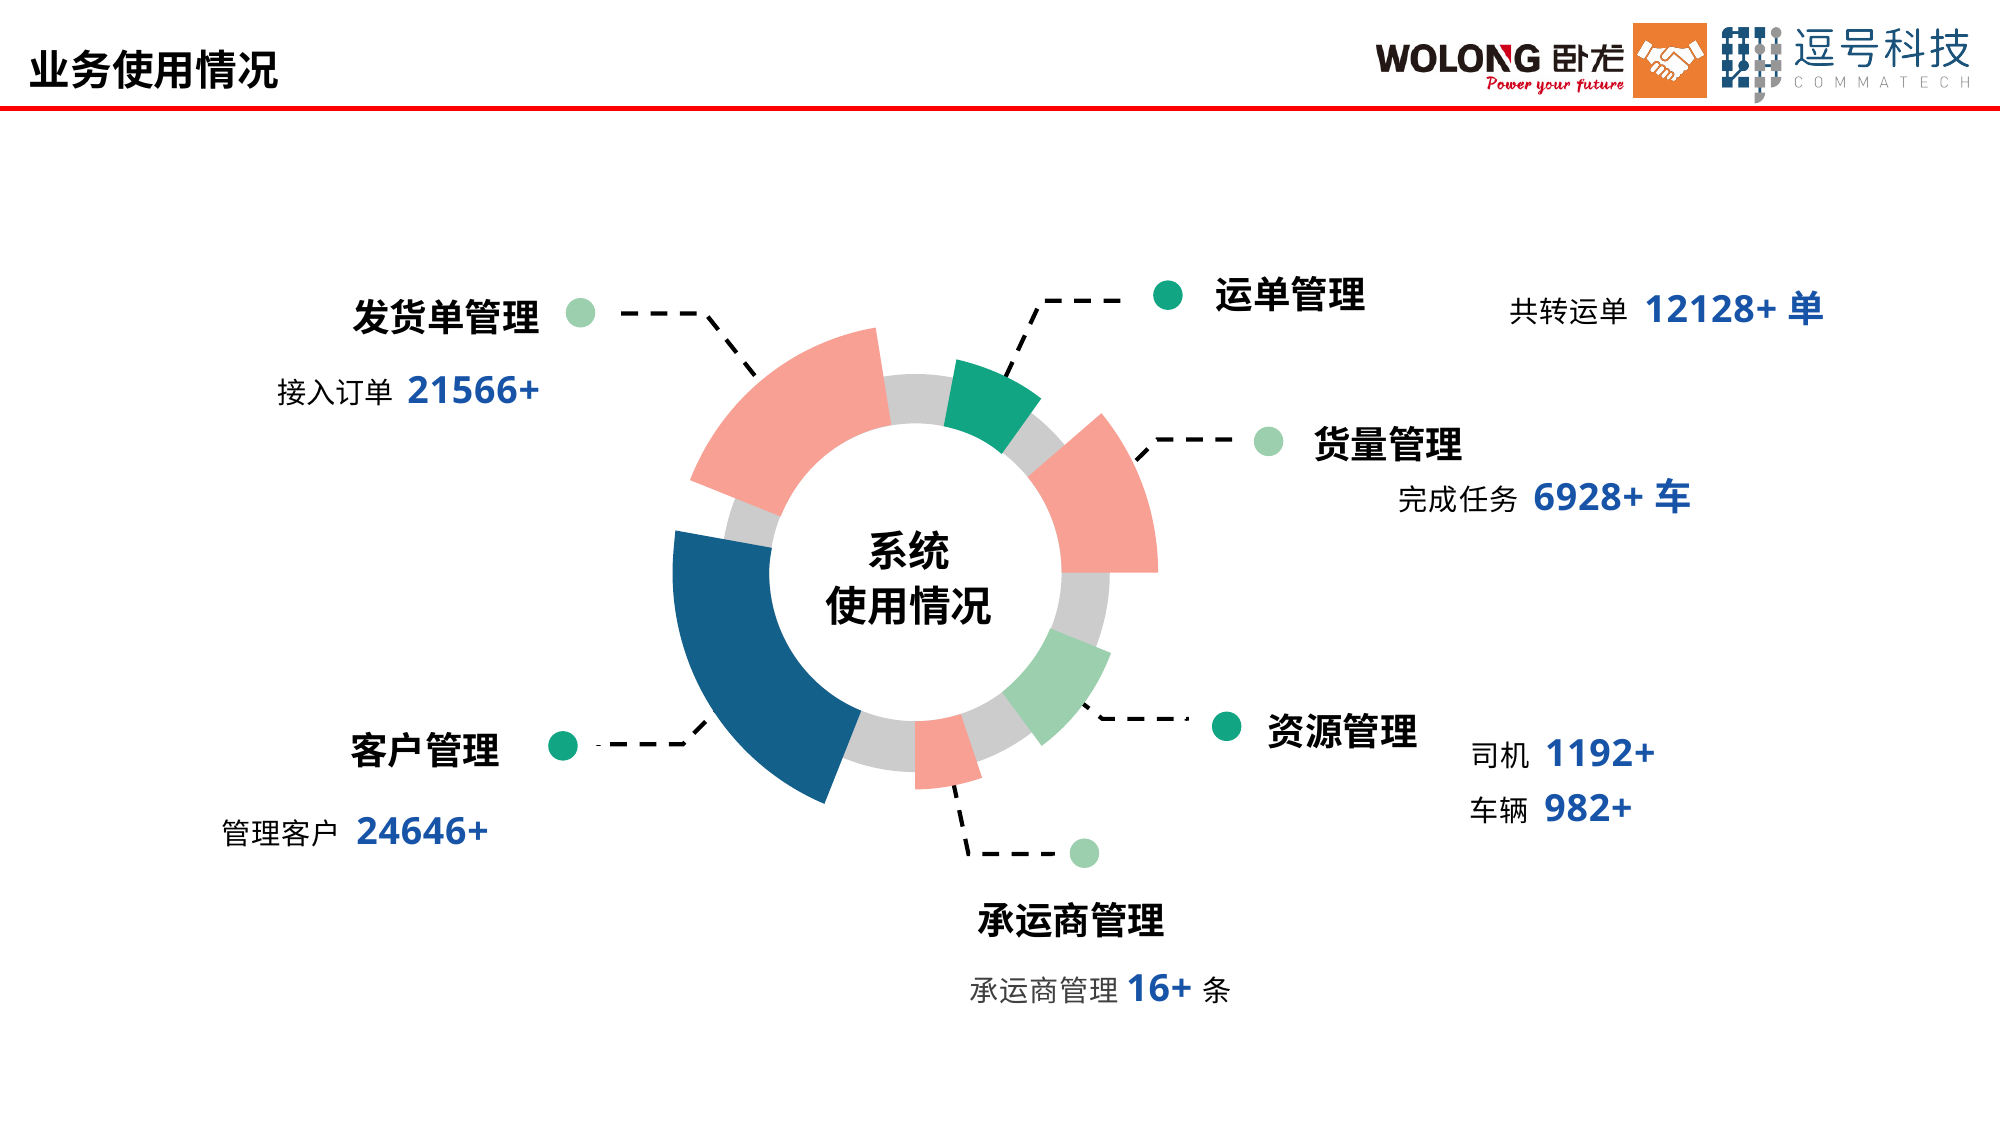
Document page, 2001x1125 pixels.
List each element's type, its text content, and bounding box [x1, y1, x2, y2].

text_box [953, 780, 1054, 856]
text_box [619, 312, 760, 394]
text_box [1253, 426, 1268, 457]
text_box 系统 使用情况 [759, 512, 1059, 638]
text_box 运单管理 [1171, 259, 1411, 324]
text_box [548, 731, 578, 761]
text_box [1005, 299, 1126, 384]
text_box [1027, 413, 1159, 573]
picture [1373, 12, 1708, 106]
text_box 客户管理 [305, 715, 545, 780]
text_box [1153, 280, 1171, 310]
text_box [1211, 712, 1222, 741]
text_box [960, 692, 1031, 762]
text_box [843, 710, 915, 773]
text_box 共转运单 12128+单 [1354, 272, 1981, 338]
text_box [915, 714, 983, 790]
text_box 司机 1192+ [1370, 717, 1756, 782]
text_box 货量管理 [1268, 409, 1508, 474]
text_box [672, 530, 862, 804]
text_box [1003, 413, 1064, 477]
text_box [1069, 838, 1100, 868]
picture [1721, 27, 1970, 104]
text_box [1002, 631, 1112, 746]
text_box [1084, 692, 1188, 721]
text_box 承运商管理16+条 [787, 952, 1414, 1017]
text_box [690, 327, 892, 512]
text_box 完成任务 6928+车 [1352, 461, 1738, 526]
text_box [1134, 438, 1243, 483]
text_box [884, 373, 952, 427]
text_box 承运商管理 [952, 884, 1192, 950]
text_box 管理客户 24646+ [162, 795, 549, 860]
text_box 业务使用情况 [13, 41, 476, 102]
text_box 车辆 982+ [1358, 772, 1745, 837]
text_box 资源管理 [1222, 695, 1462, 760]
text_box [566, 297, 596, 328]
text_box 发货单管理 [326, 282, 566, 347]
text_box 接入订单 21566+ [222, 354, 596, 419]
text_box [597, 698, 715, 746]
text_box [723, 499, 767, 545]
text_box [1059, 573, 1110, 646]
text_box [943, 359, 1042, 454]
